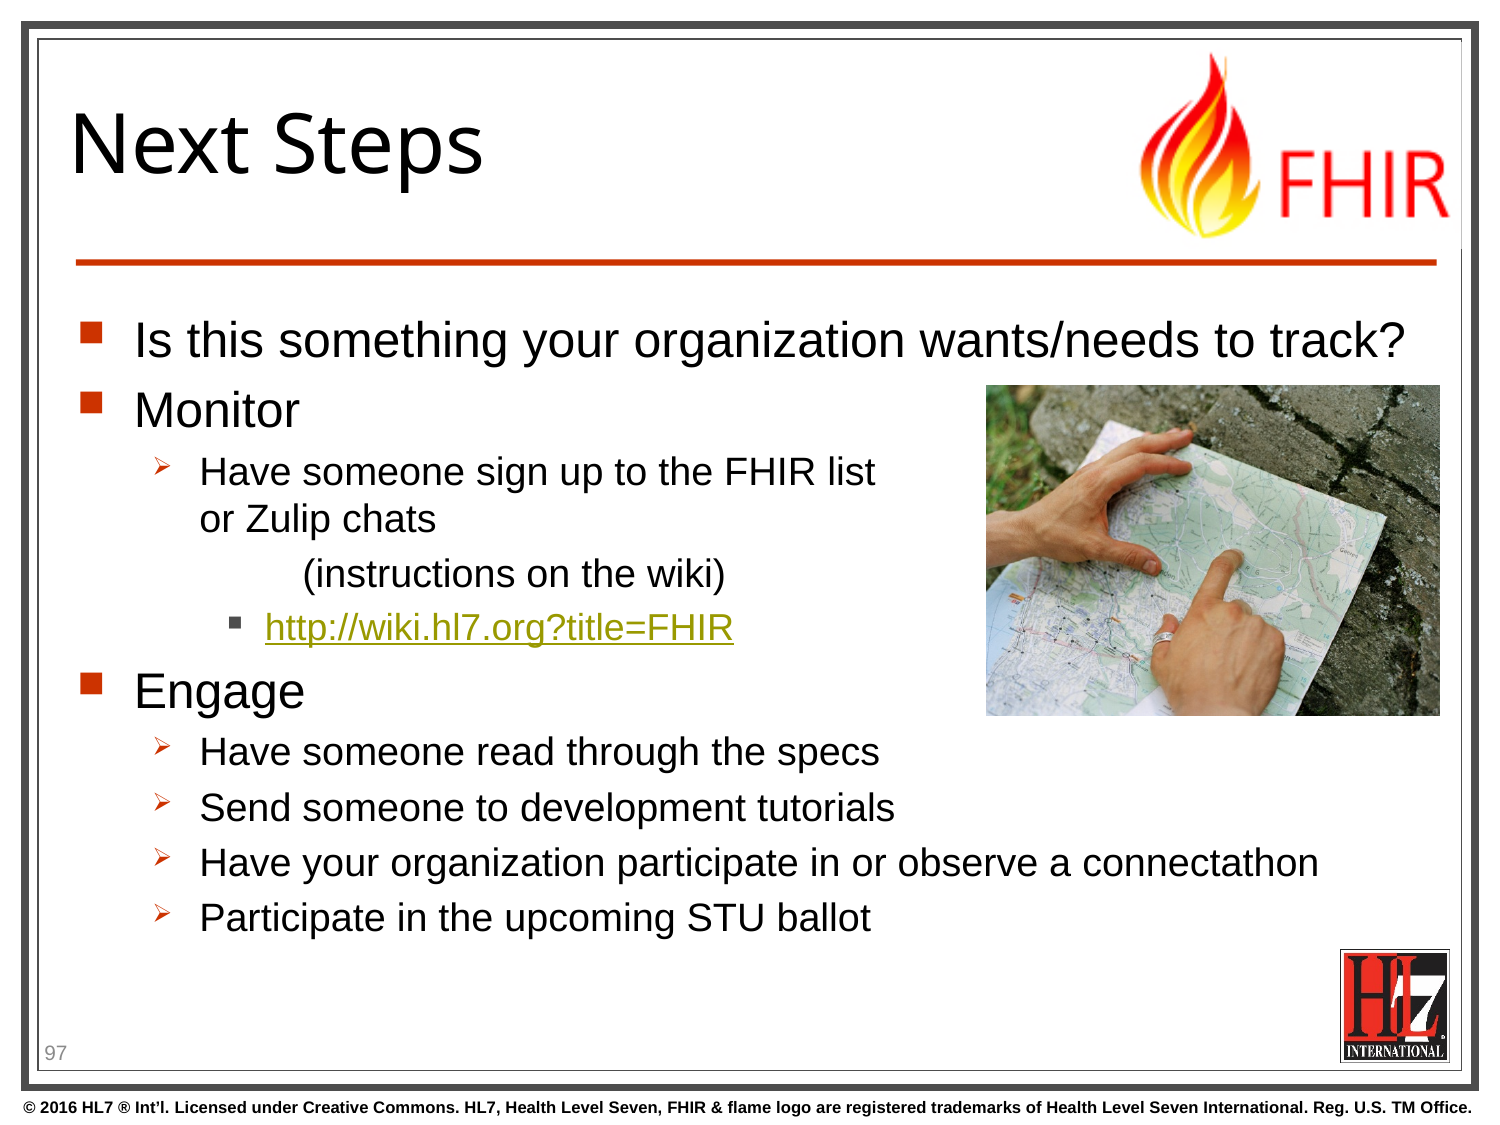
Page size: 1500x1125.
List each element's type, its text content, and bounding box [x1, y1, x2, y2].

picture [1124, 42, 1462, 249]
title Next Steps [53, 54, 1122, 244]
picture [1340, 949, 1450, 1063]
slide_number 97 [29, 1034, 148, 1071]
picture [985, 385, 1440, 717]
list Is this something your organization wants/needs to track? Monitor Have someone sign up to the FHIR list or Zulip chats (instructions on the wiki) http://wiki.hl7.org?title=FHIR Engage Have someone read through the specs Send someone to development tutorials Have your organization participate in or observe a connectathon Participate in the upcoming STU ballot [62, 299, 1438, 1059]
